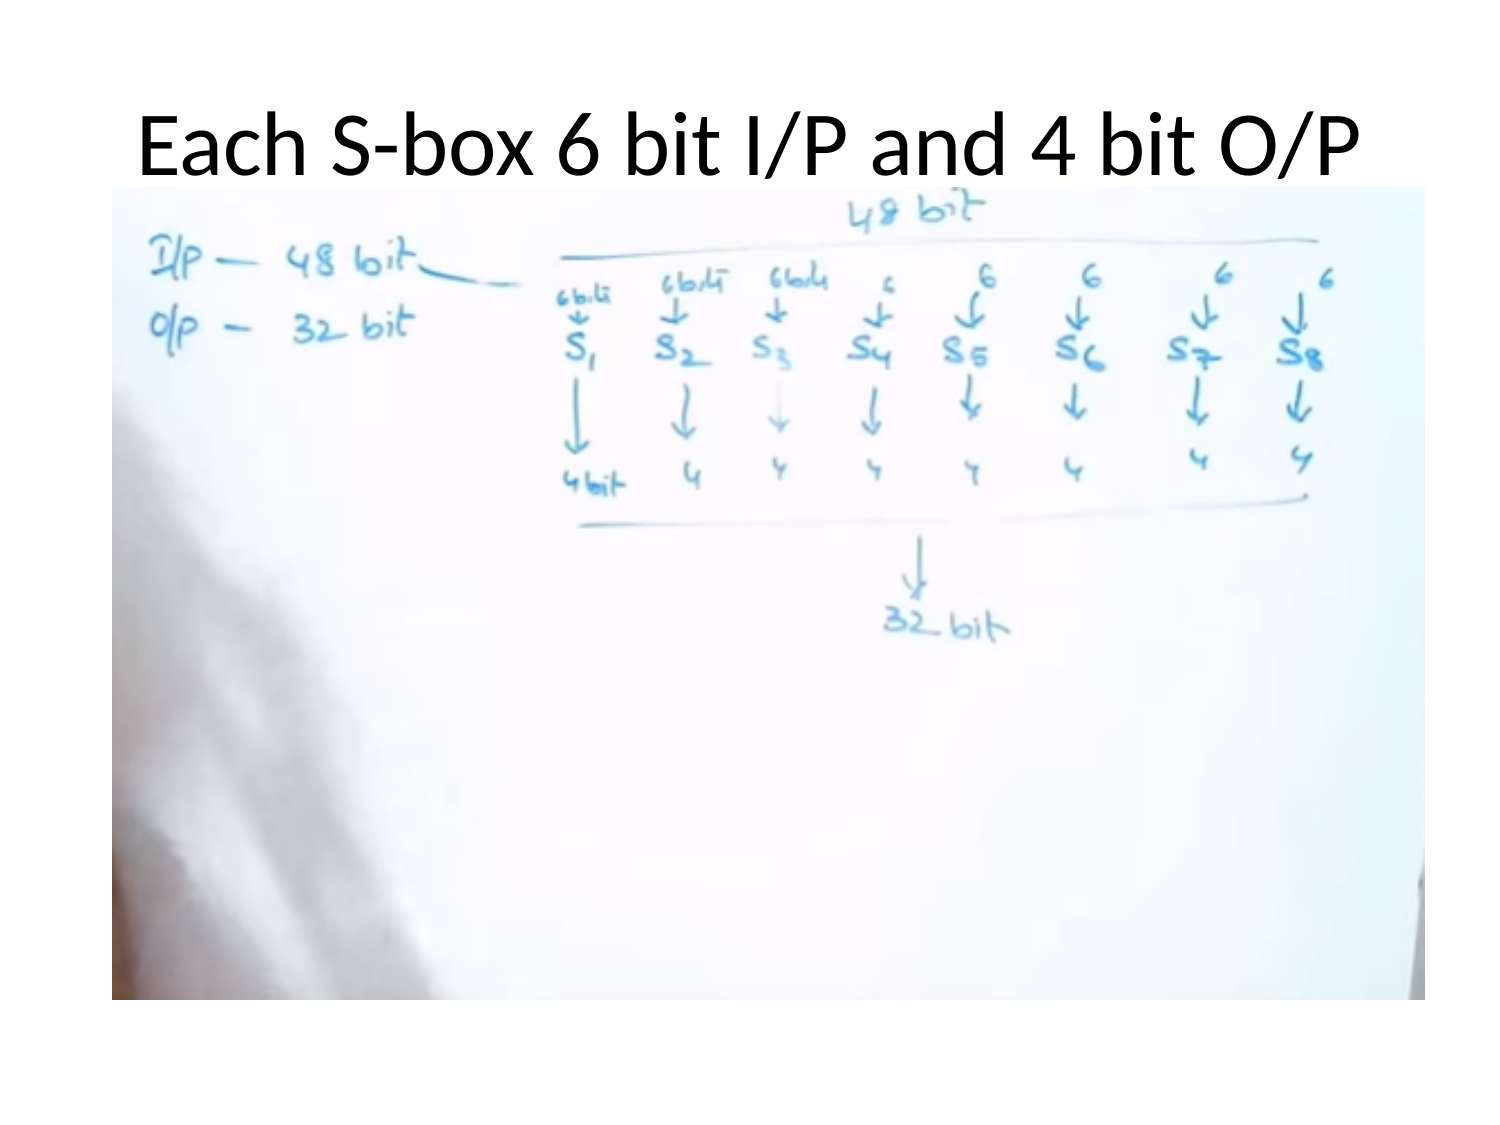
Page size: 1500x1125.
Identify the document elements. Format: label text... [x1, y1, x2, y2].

title Each S-box 6 bit I/P and 4 bit O/P [75, 45, 1425, 233]
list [112, 187, 1426, 1001]
